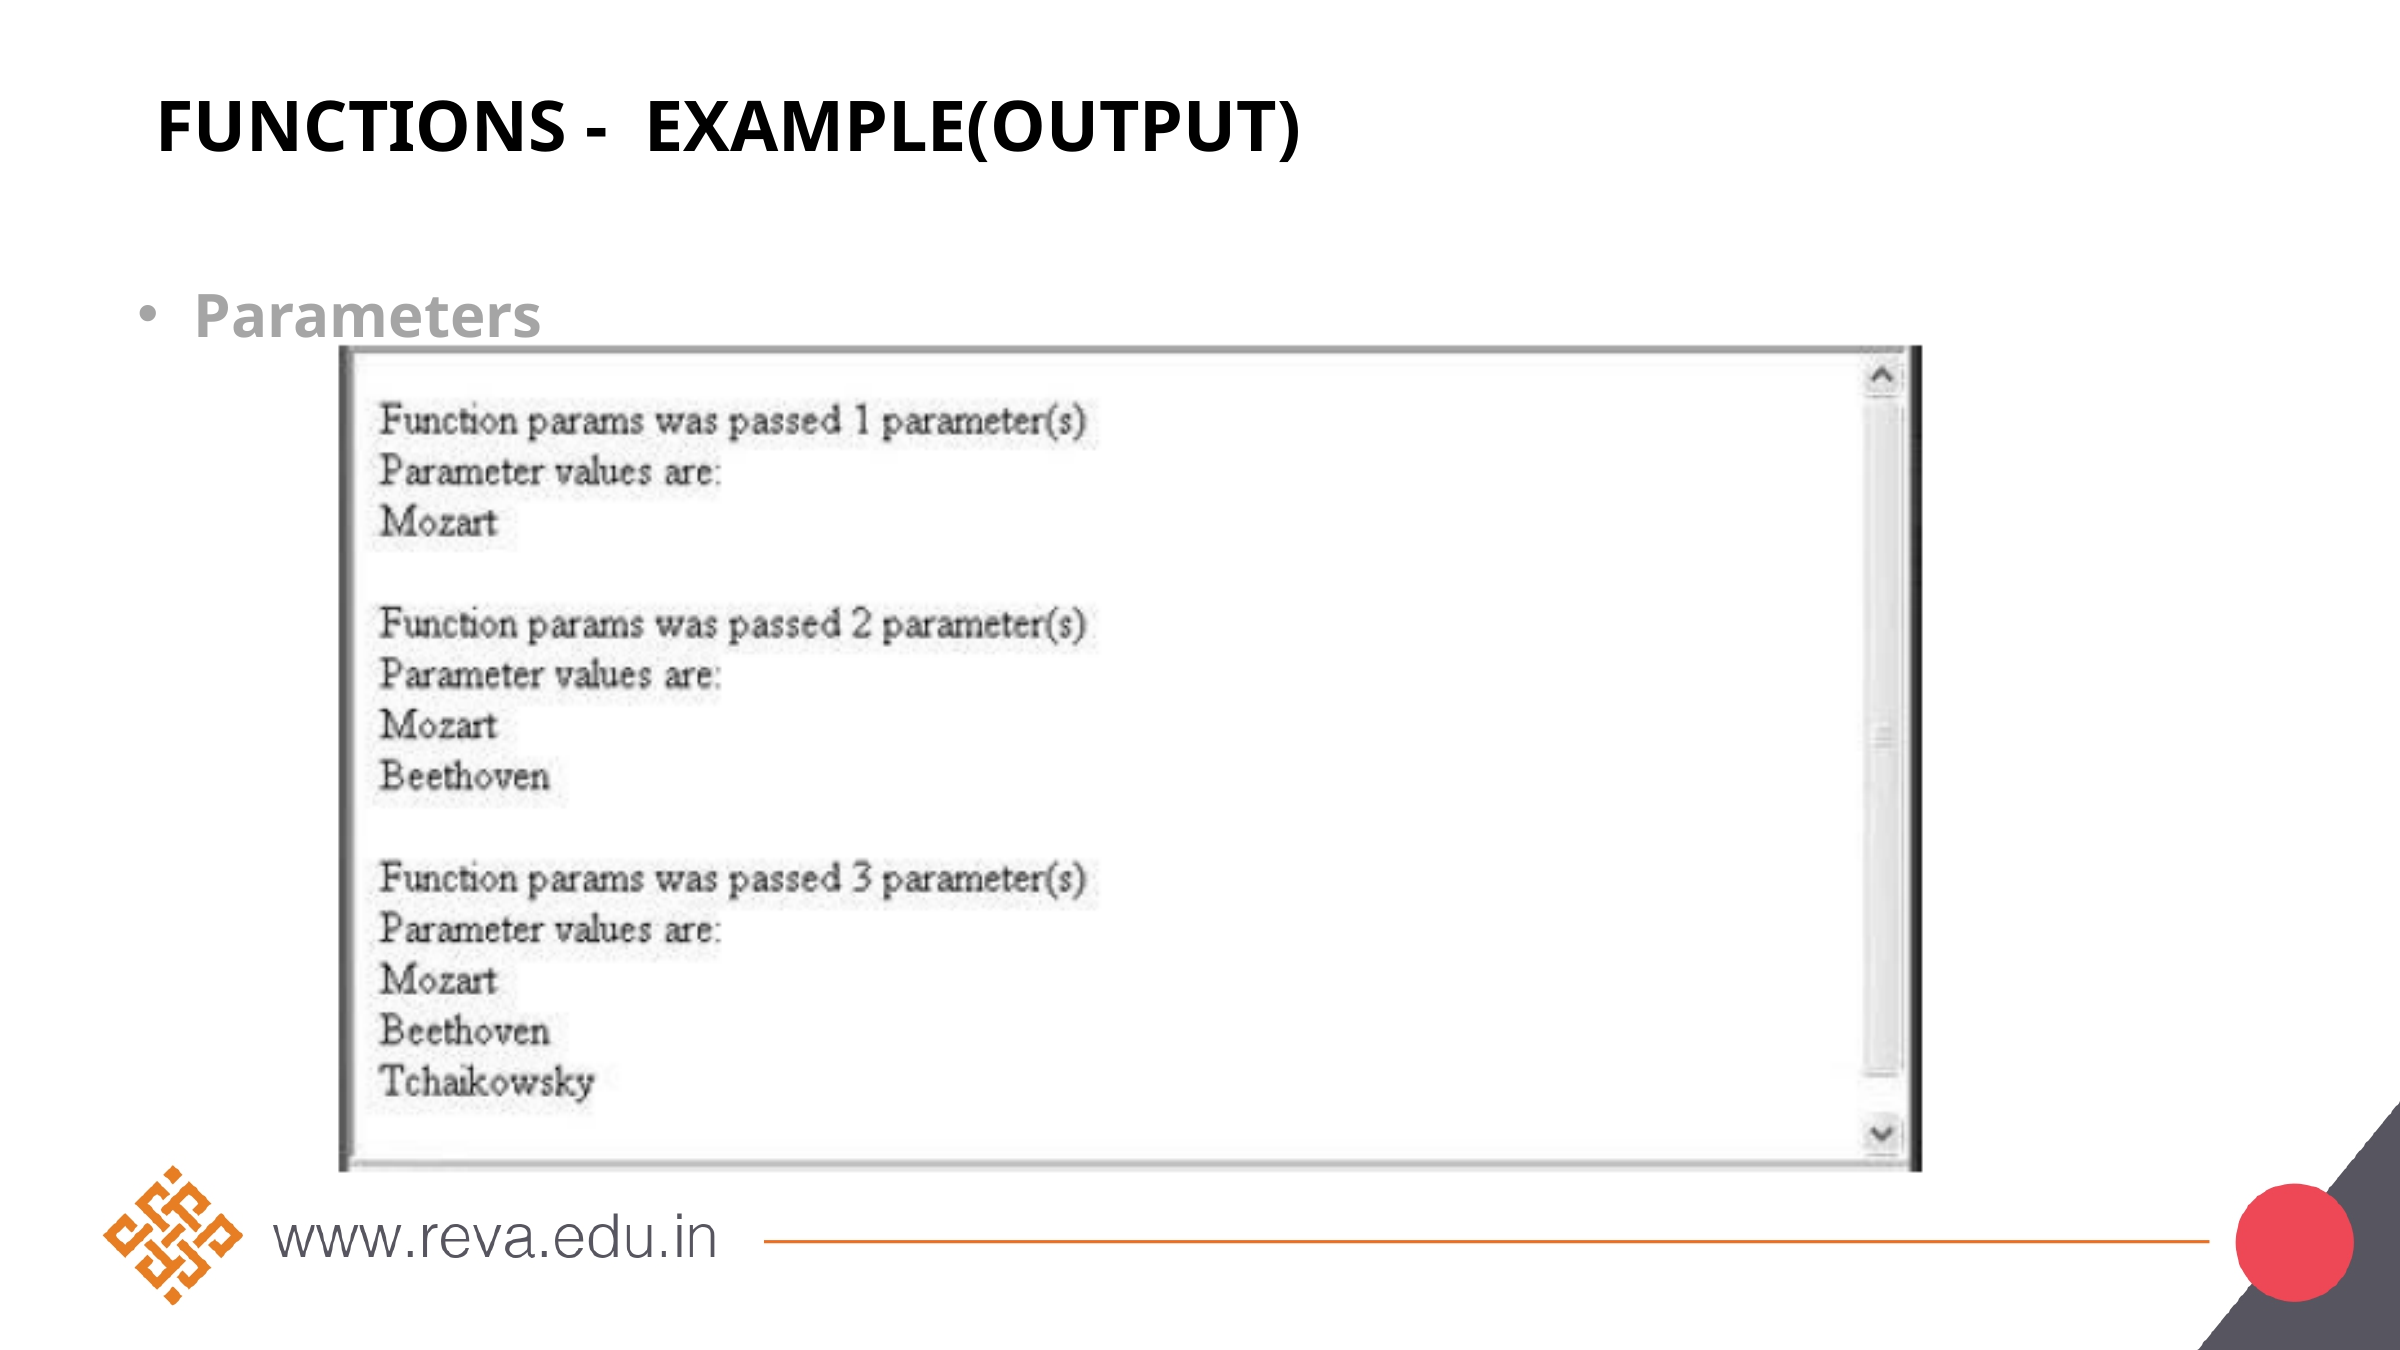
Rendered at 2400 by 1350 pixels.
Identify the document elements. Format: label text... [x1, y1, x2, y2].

picture [0, 0, 2400, 1350]
list Parameters [122, 269, 1622, 1200]
title Functions - Example(Output) [117, 73, 1340, 161]
